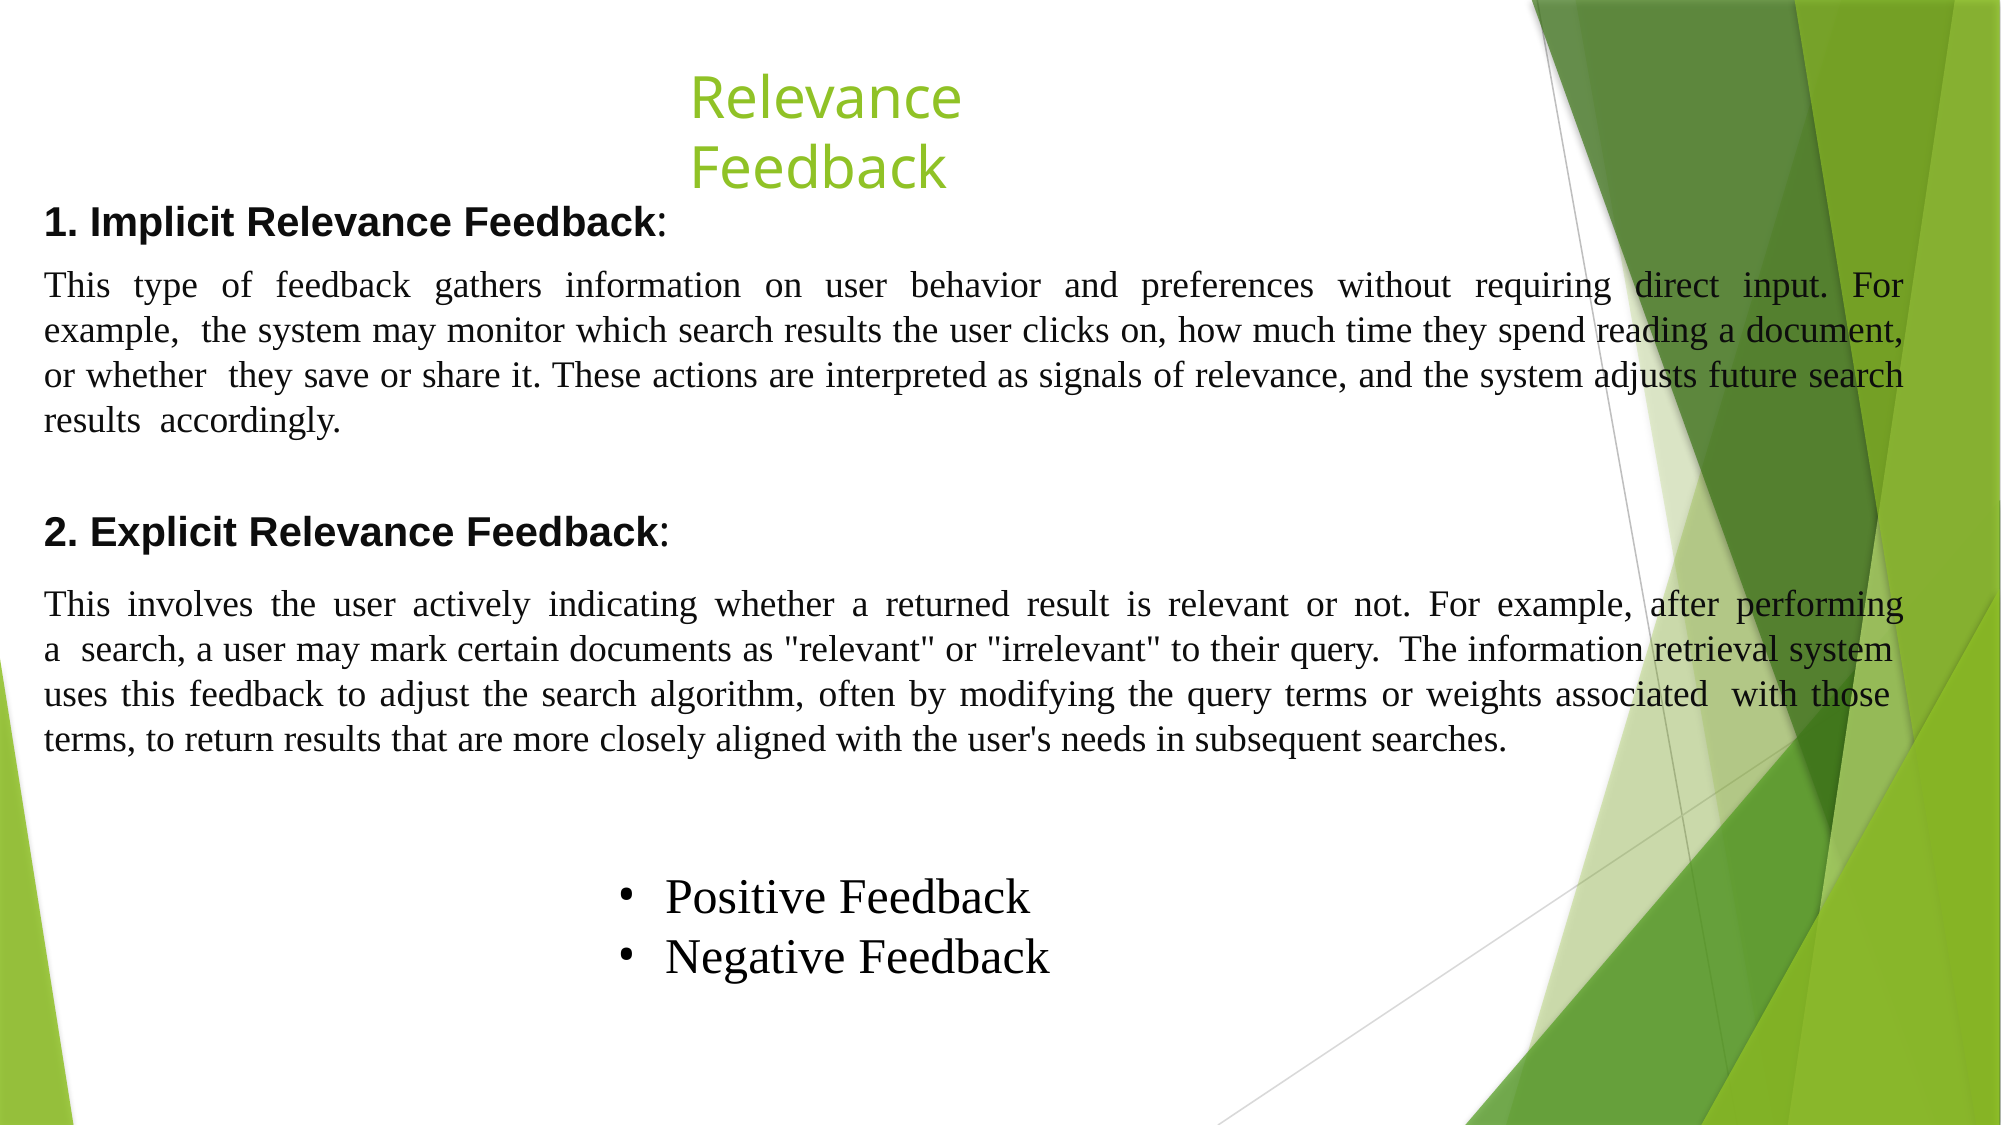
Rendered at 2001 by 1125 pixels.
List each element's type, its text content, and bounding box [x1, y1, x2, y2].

title Relevance Feedback [687, 58, 1199, 176]
text_box Implicit Relevance Feedback: This type of feedback gathers information on user behavior and preferences without requiring direct input. For example, the system may monitor which search results the user clicks on, how much time they spend reading a document, or whether they save or share it. These actions are interpreted as signals of relevance, and the system adjusts future search results accordingly. Explicit Relevance Feedback: This involves the user actively indicating whether a returned result is relevant or not. For example, after performing a search, a user may mark certain documents as "relevant" or "irrelevant" to their query. The information retrieval system uses this feedback to adjust the search algorithm, often by modifying the query terms or weights associated with those terms, to return results that are more closely aligned with the user's needs in subsequent searches. Positive Feedback Negative Feedback [41, 176, 1905, 983]
